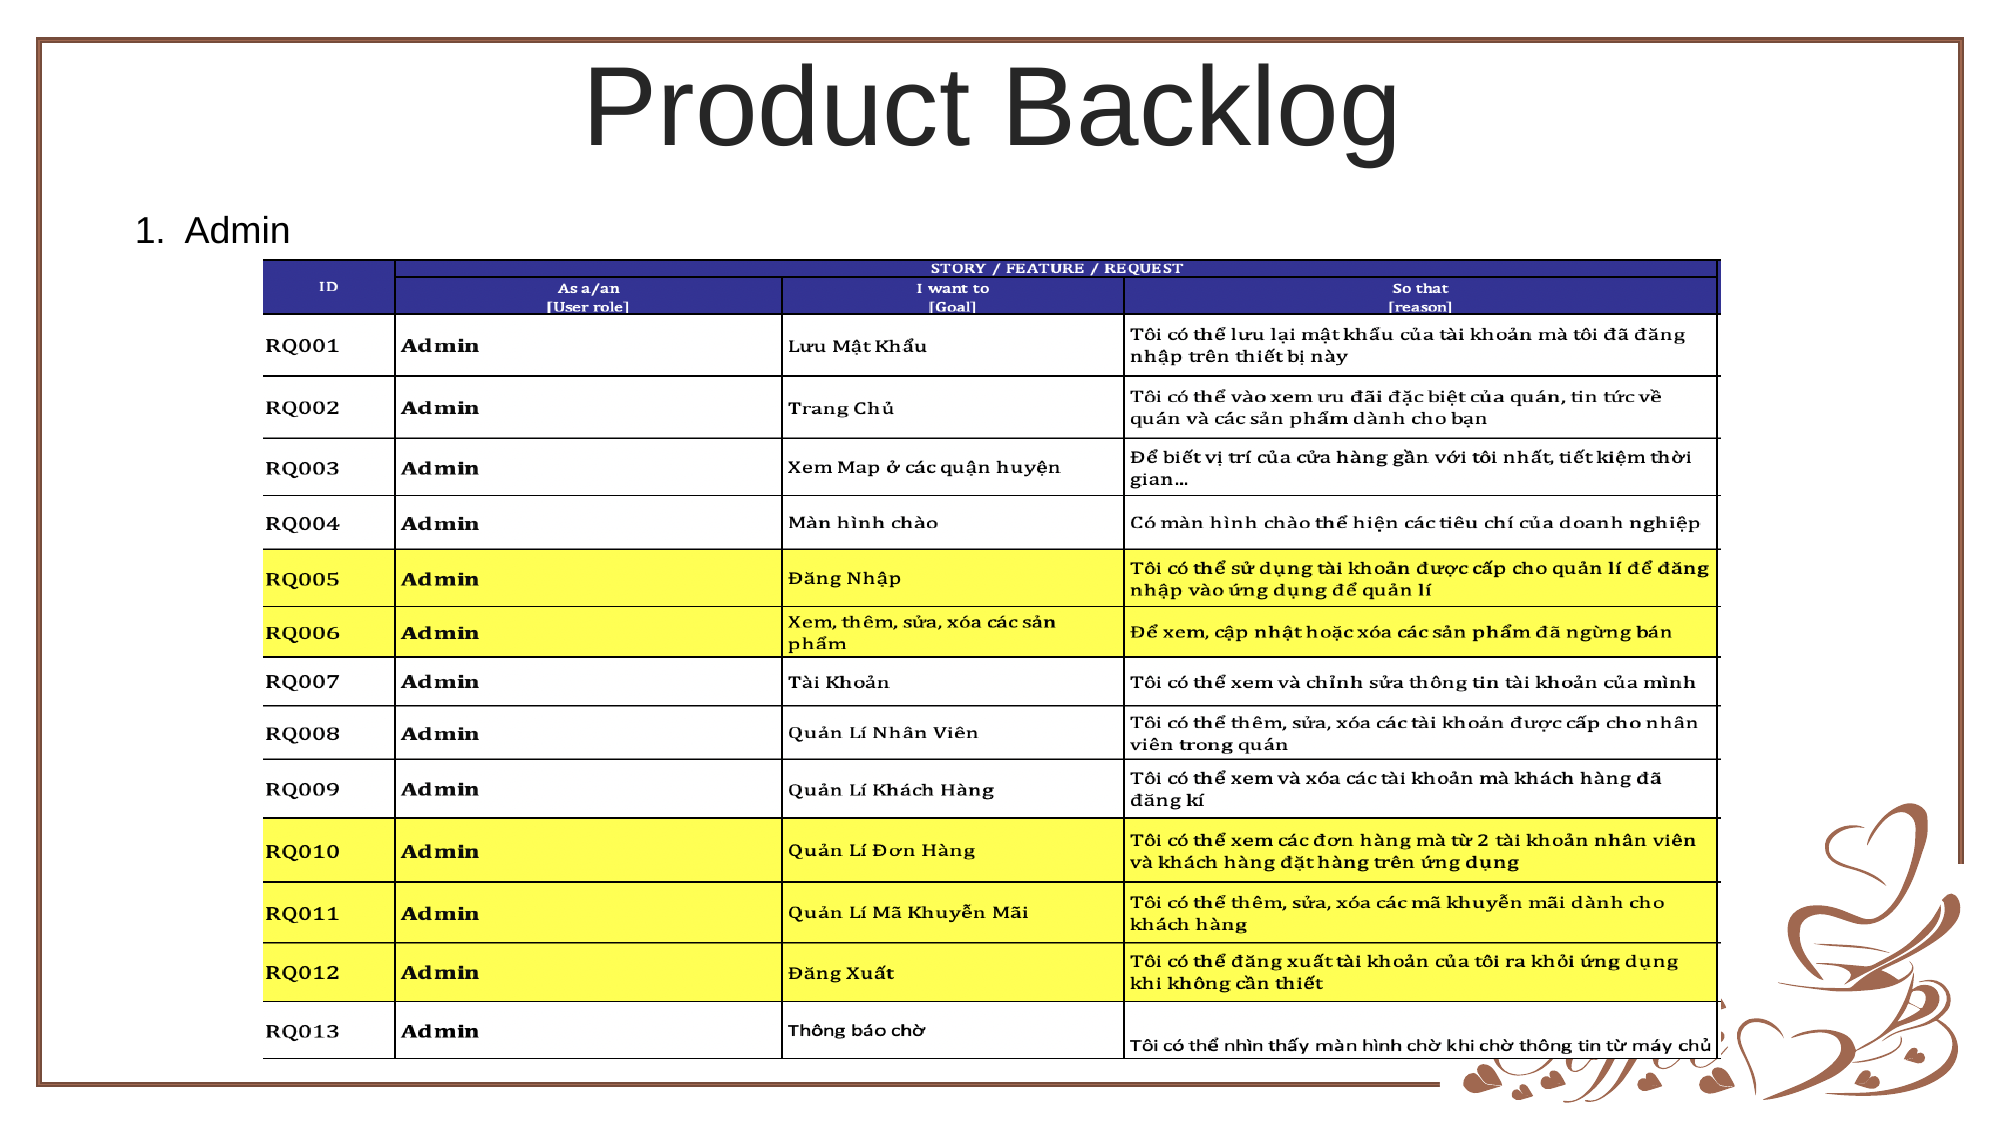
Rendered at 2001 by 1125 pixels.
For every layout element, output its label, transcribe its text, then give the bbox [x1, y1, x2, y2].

picture [263, 259, 1721, 1059]
list Product Backlog [53, 73, 1932, 145]
text_box 1. Admin [119, 198, 317, 259]
